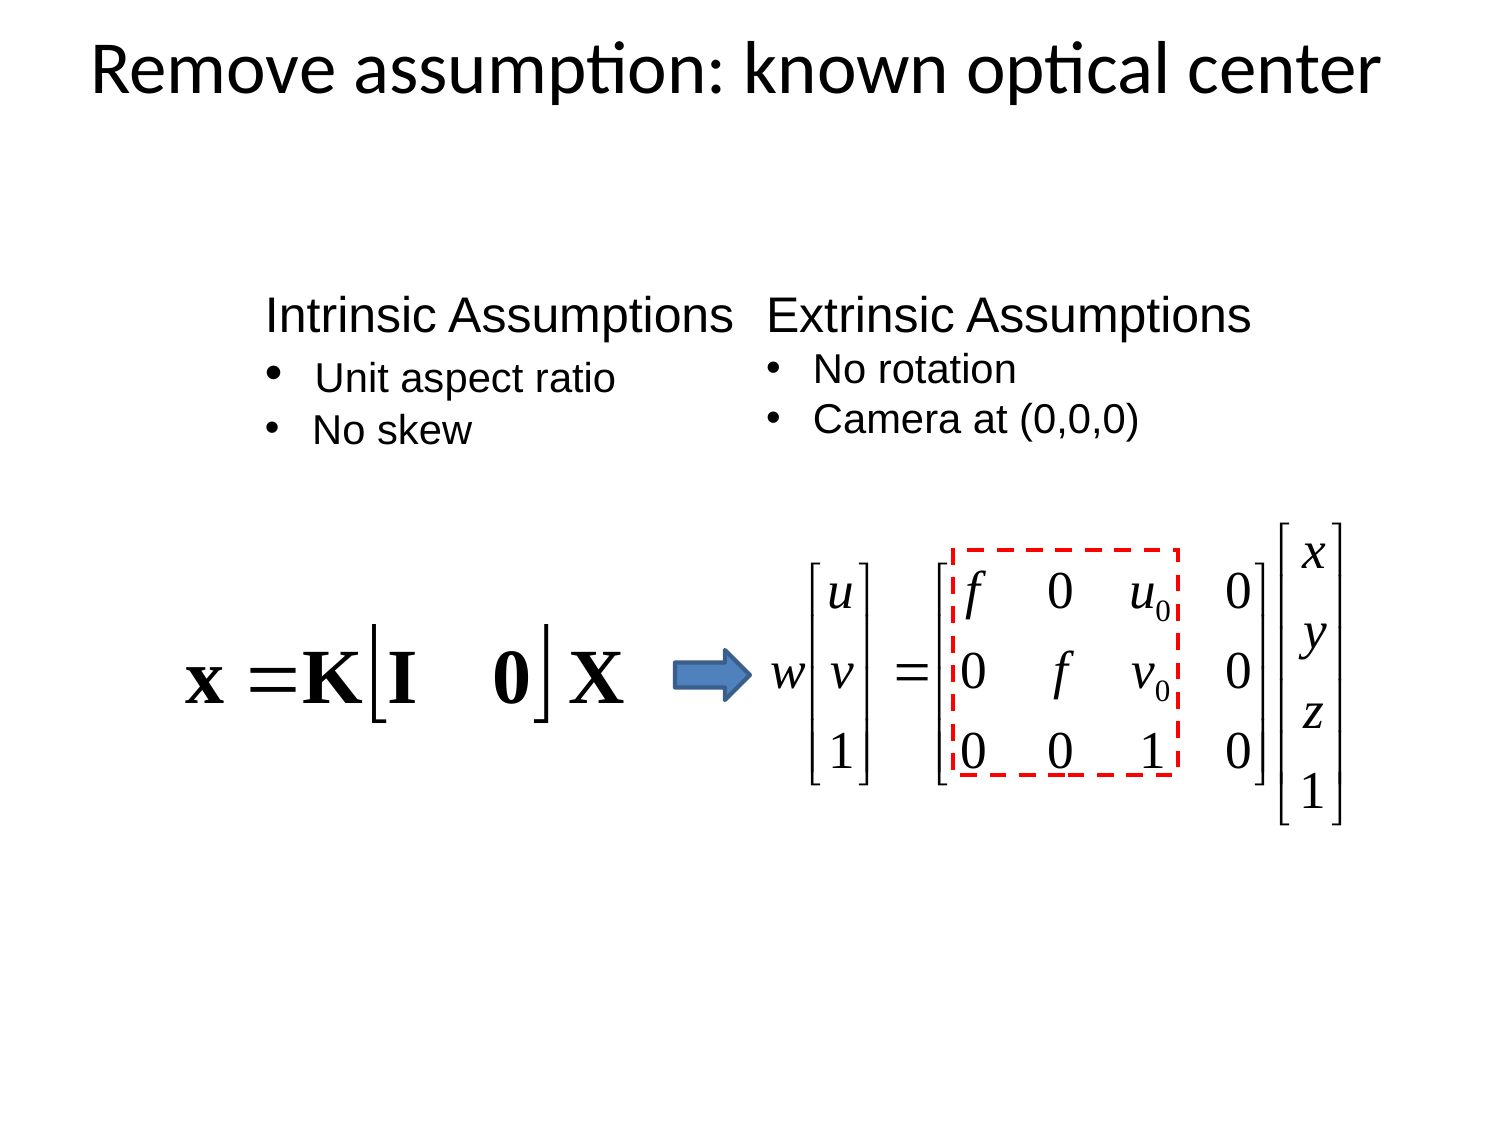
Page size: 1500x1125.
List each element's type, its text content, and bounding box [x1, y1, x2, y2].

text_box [761, 510, 1362, 835]
title Remove assumption: known optical center [74, 0, 1426, 151]
text_box Intrinsic Assumptions Unit aspect ratio No skew [250, 275, 750, 460]
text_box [173, 624, 636, 736]
text_box Extrinsic Assumptions No rotation Camera at (0,0,0) [751, 274, 1268, 450]
text_box [672, 648, 753, 702]
